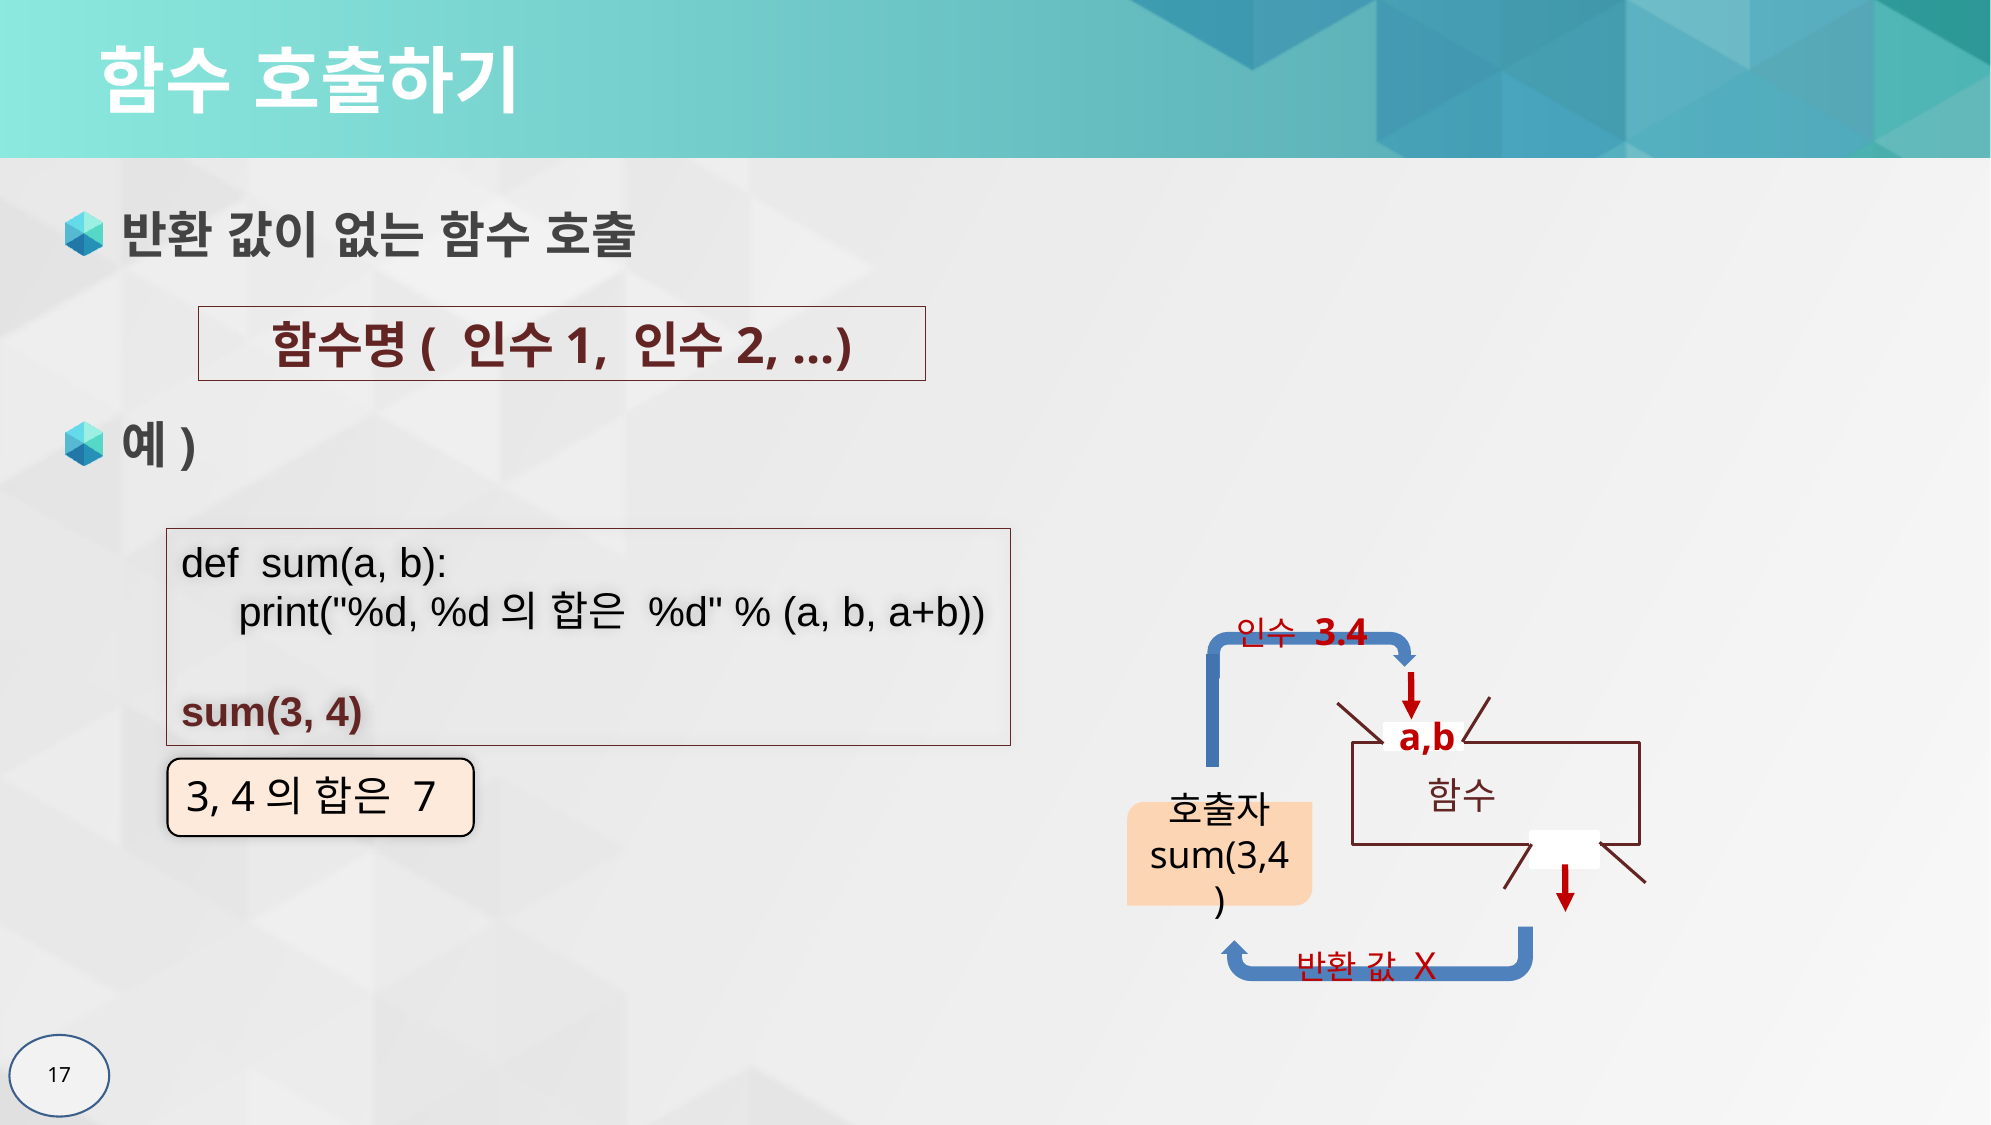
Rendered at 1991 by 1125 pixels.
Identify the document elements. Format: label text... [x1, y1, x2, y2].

picture [0, 0, 1991, 1125]
title 함수 호출하기 [83, 0, 1681, 158]
list 반환 값이 없는 함수 호출 예) [50, 196, 1929, 1079]
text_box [166, 528, 1011, 837]
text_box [1126, 595, 1646, 1000]
text_box 함수명( 인수1, 인수2, ...) [198, 306, 926, 381]
